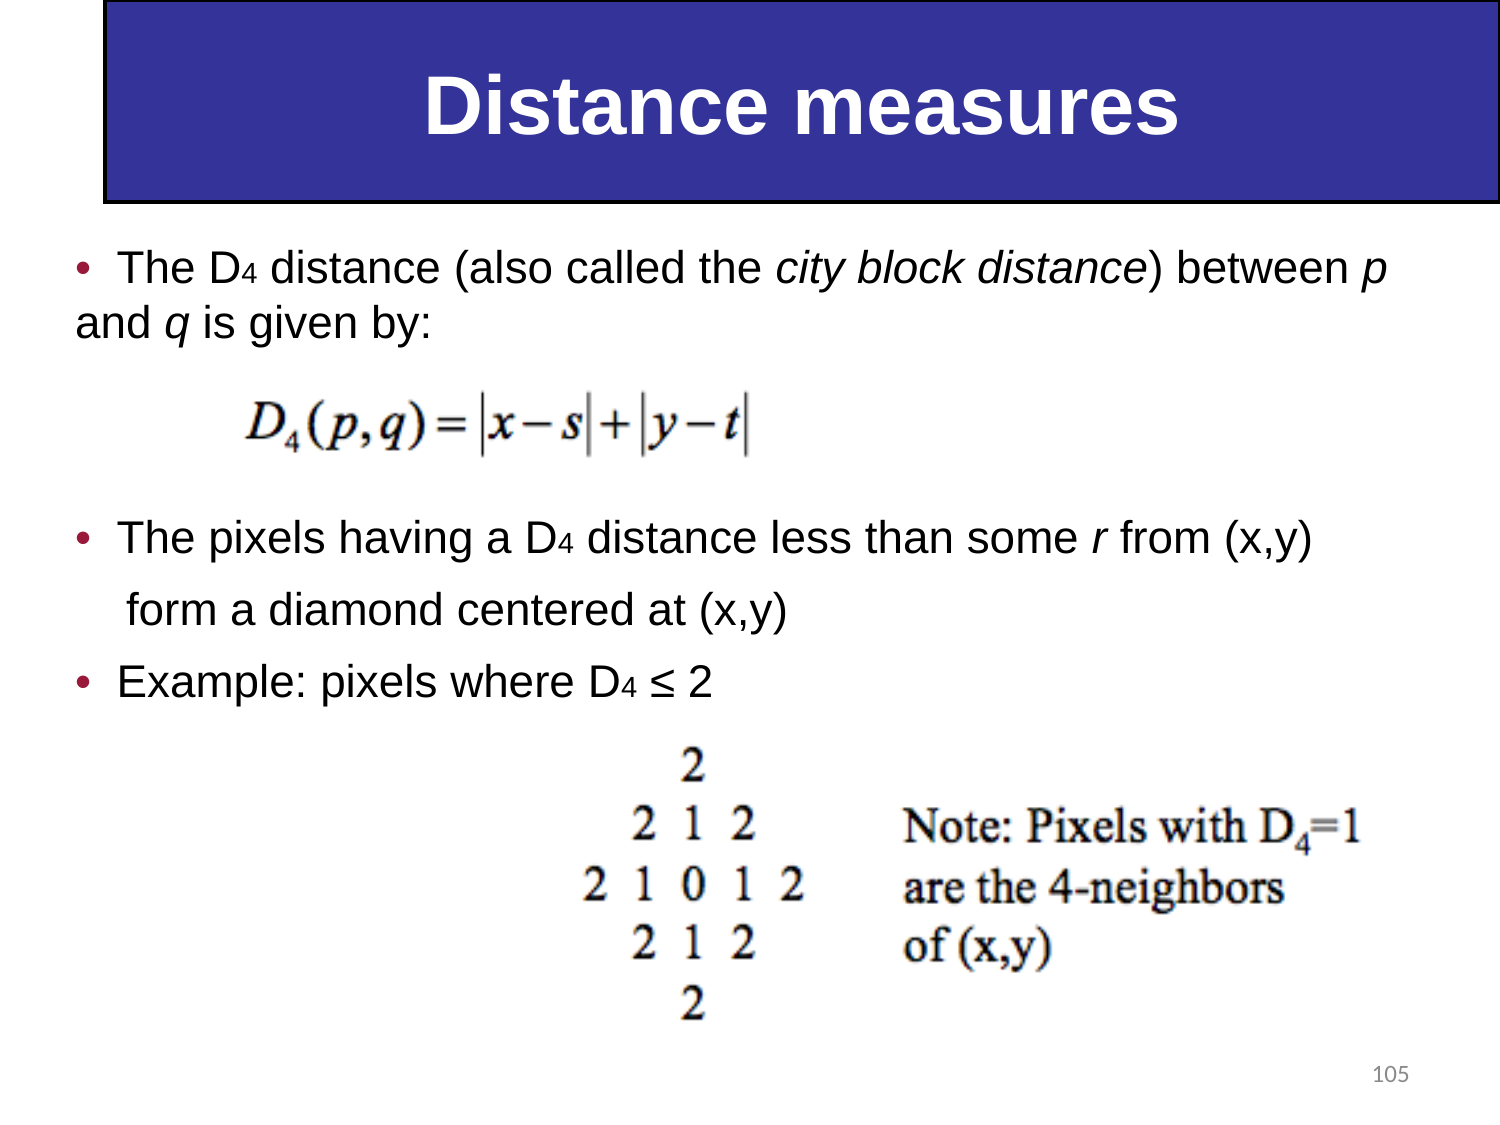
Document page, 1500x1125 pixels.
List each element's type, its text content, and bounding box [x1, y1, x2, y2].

picture [242, 384, 761, 460]
text_box Distance measures [104, 0, 1500, 202]
slide_number 105 [1074, 1042, 1425, 1103]
text_box • The D4 distance (also called the city block distance) between p and q is given by: • The pixels having a D4 distance less than some r from (x,y) form a diamond centered at (x,y) • Example: pixels where D4 ≤ 2 [60, 230, 1411, 1125]
picture [563, 724, 1367, 1031]
